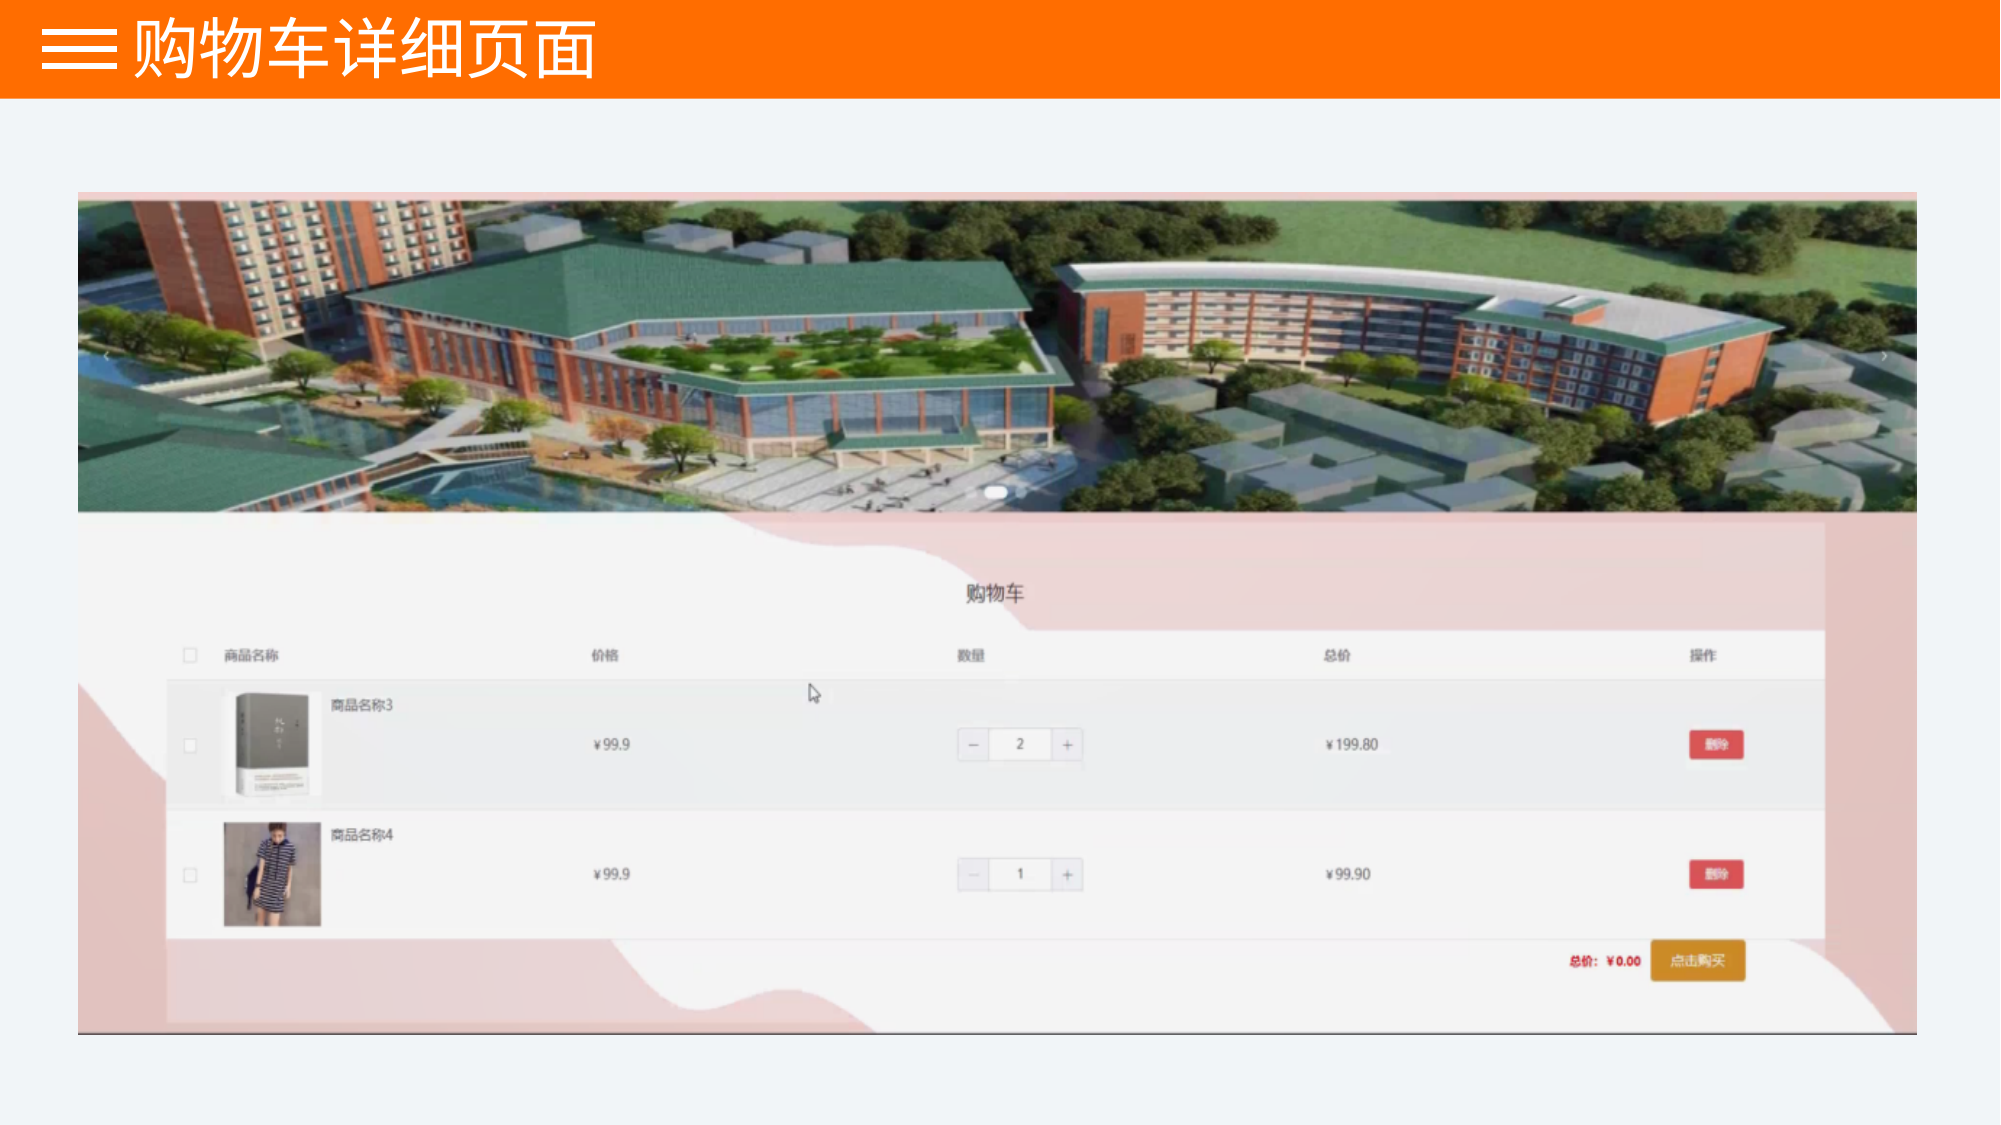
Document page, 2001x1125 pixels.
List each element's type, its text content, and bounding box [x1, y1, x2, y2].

text_box 购物车详细页面 [117, 0, 813, 95]
text_box [0, 0, 2000, 100]
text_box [42, 32, 118, 67]
picture [78, 192, 1917, 1035]
